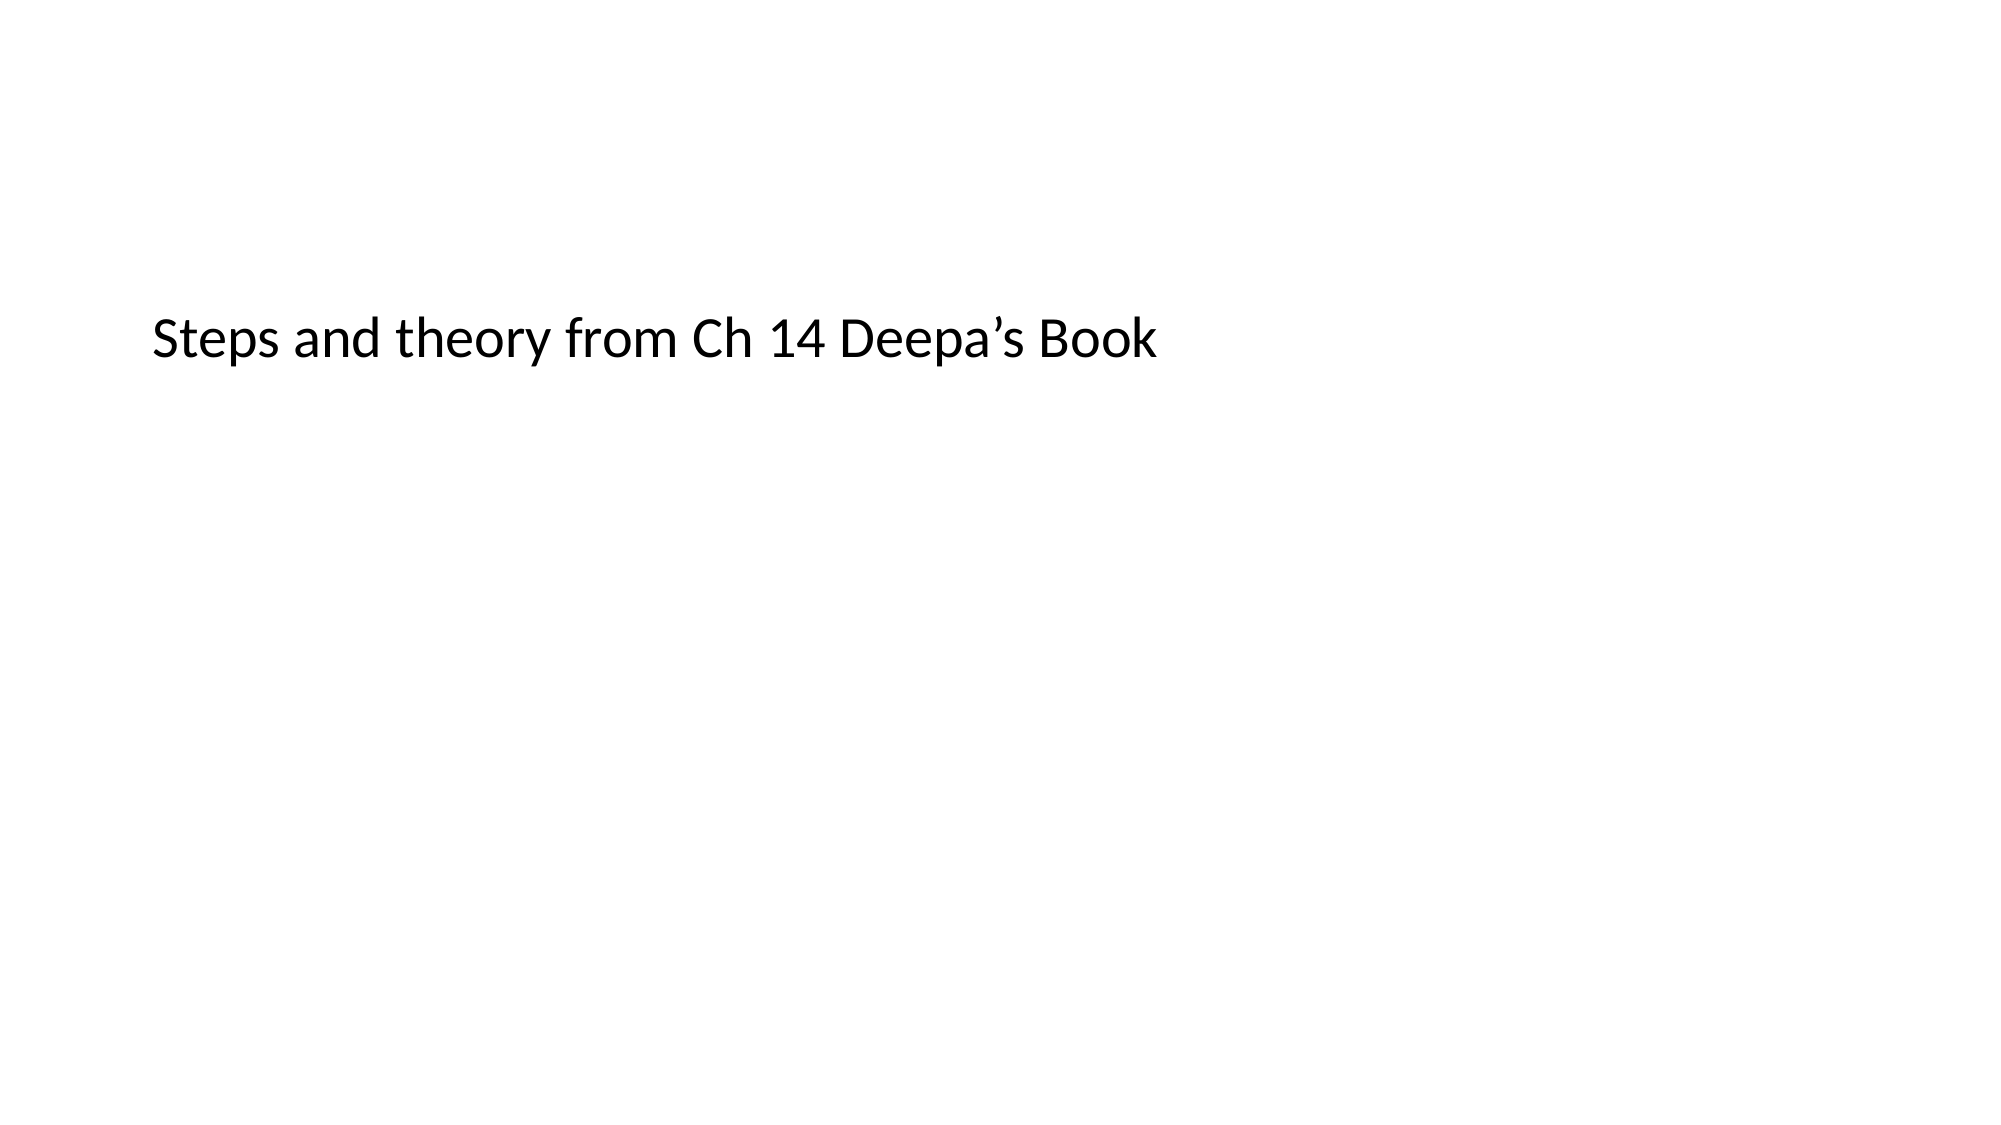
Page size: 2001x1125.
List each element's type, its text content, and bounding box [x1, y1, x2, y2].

list Steps and theory from Ch 14 Deepa’s Book [137, 299, 1863, 1014]
